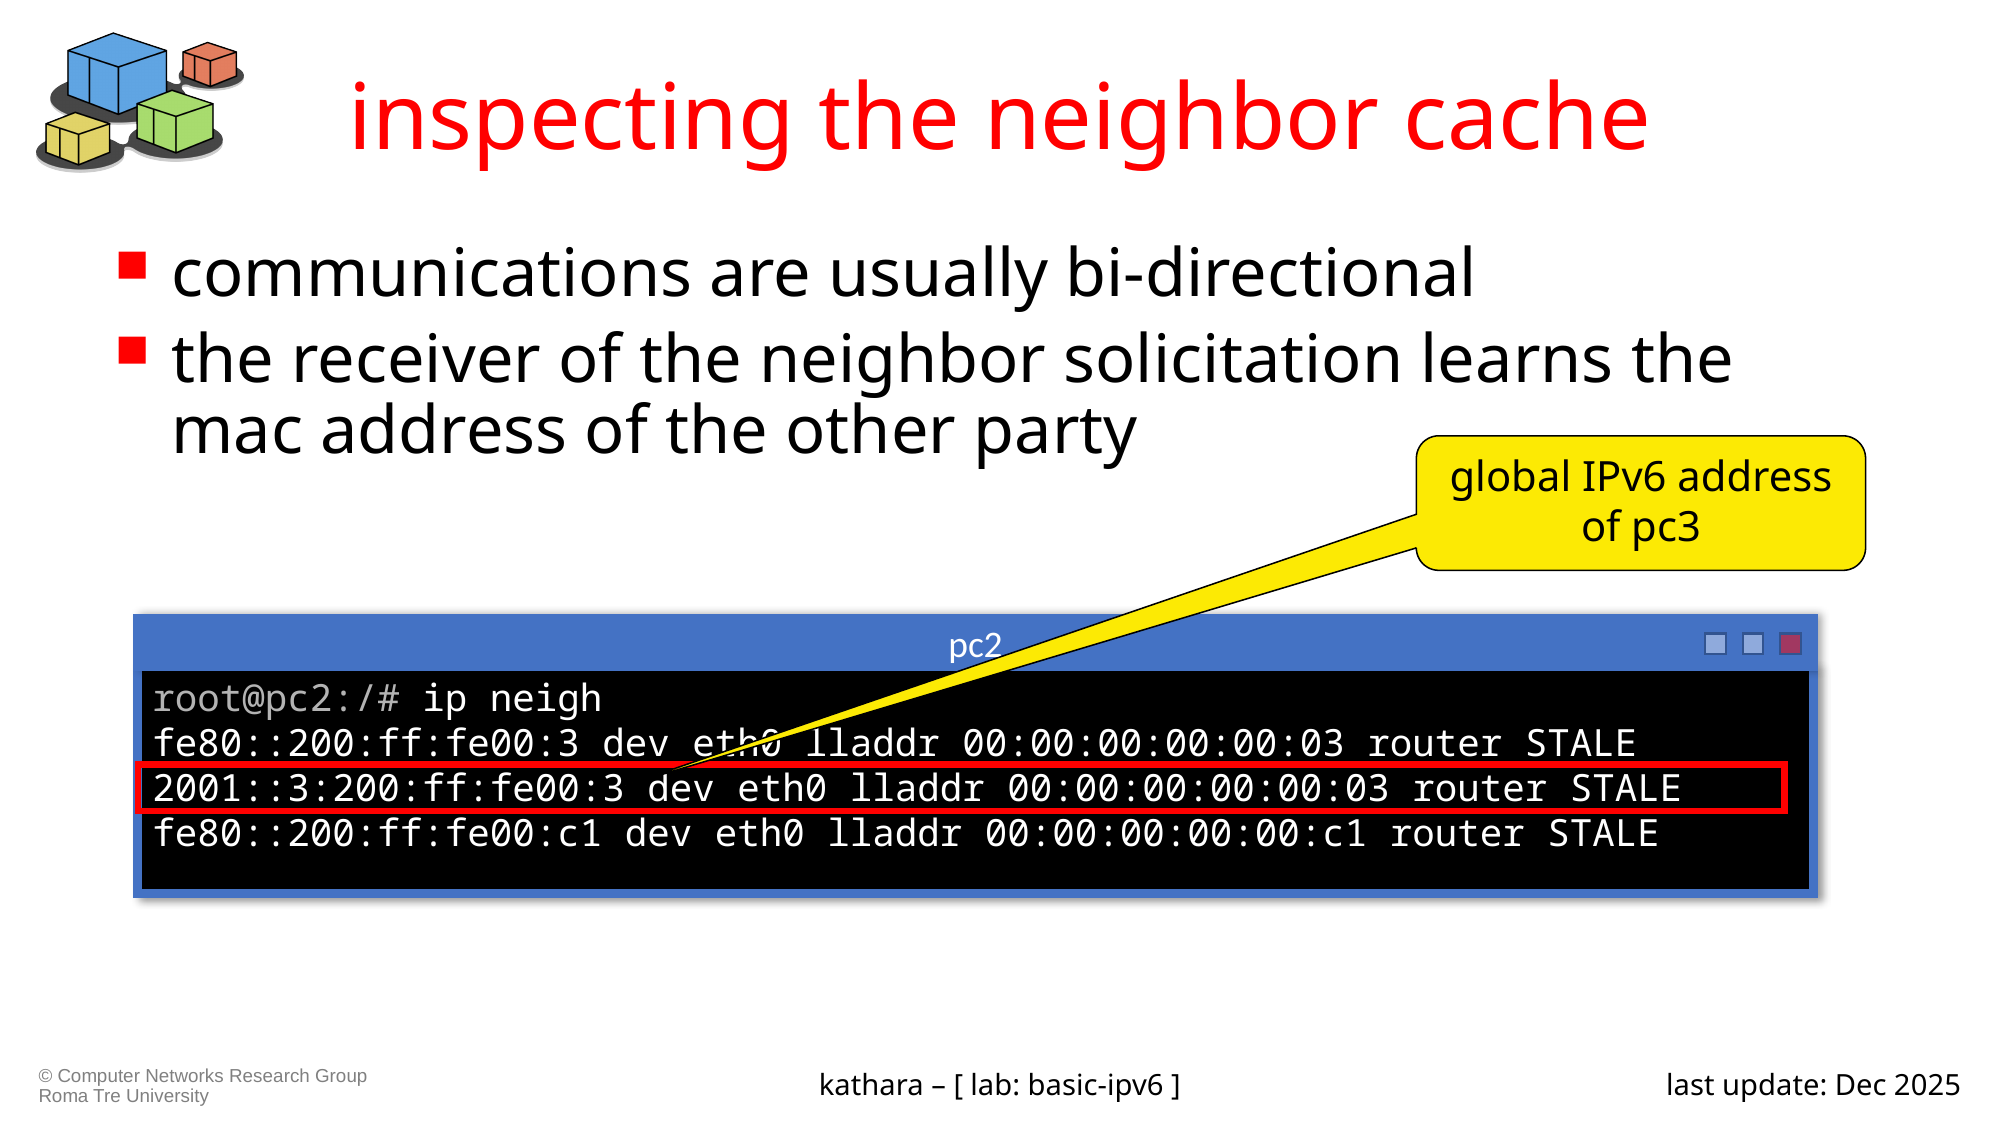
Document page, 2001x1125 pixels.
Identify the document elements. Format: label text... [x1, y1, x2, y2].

list communications are usually bi-directional the receiver of the neighbor solicitation learns the mac address of the other party [99, 231, 1900, 1005]
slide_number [1519, 1058, 1977, 1114]
picture [36, 32, 99, 173]
footer kathara – [ lab: basic-ipv6 ] [511, 1058, 1489, 1114]
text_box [137, 618, 1814, 894]
title inspecting the neighbor cache [99, 19, 1900, 207]
text_box global IPv6 address of pc3 [1119, 435, 1866, 616]
